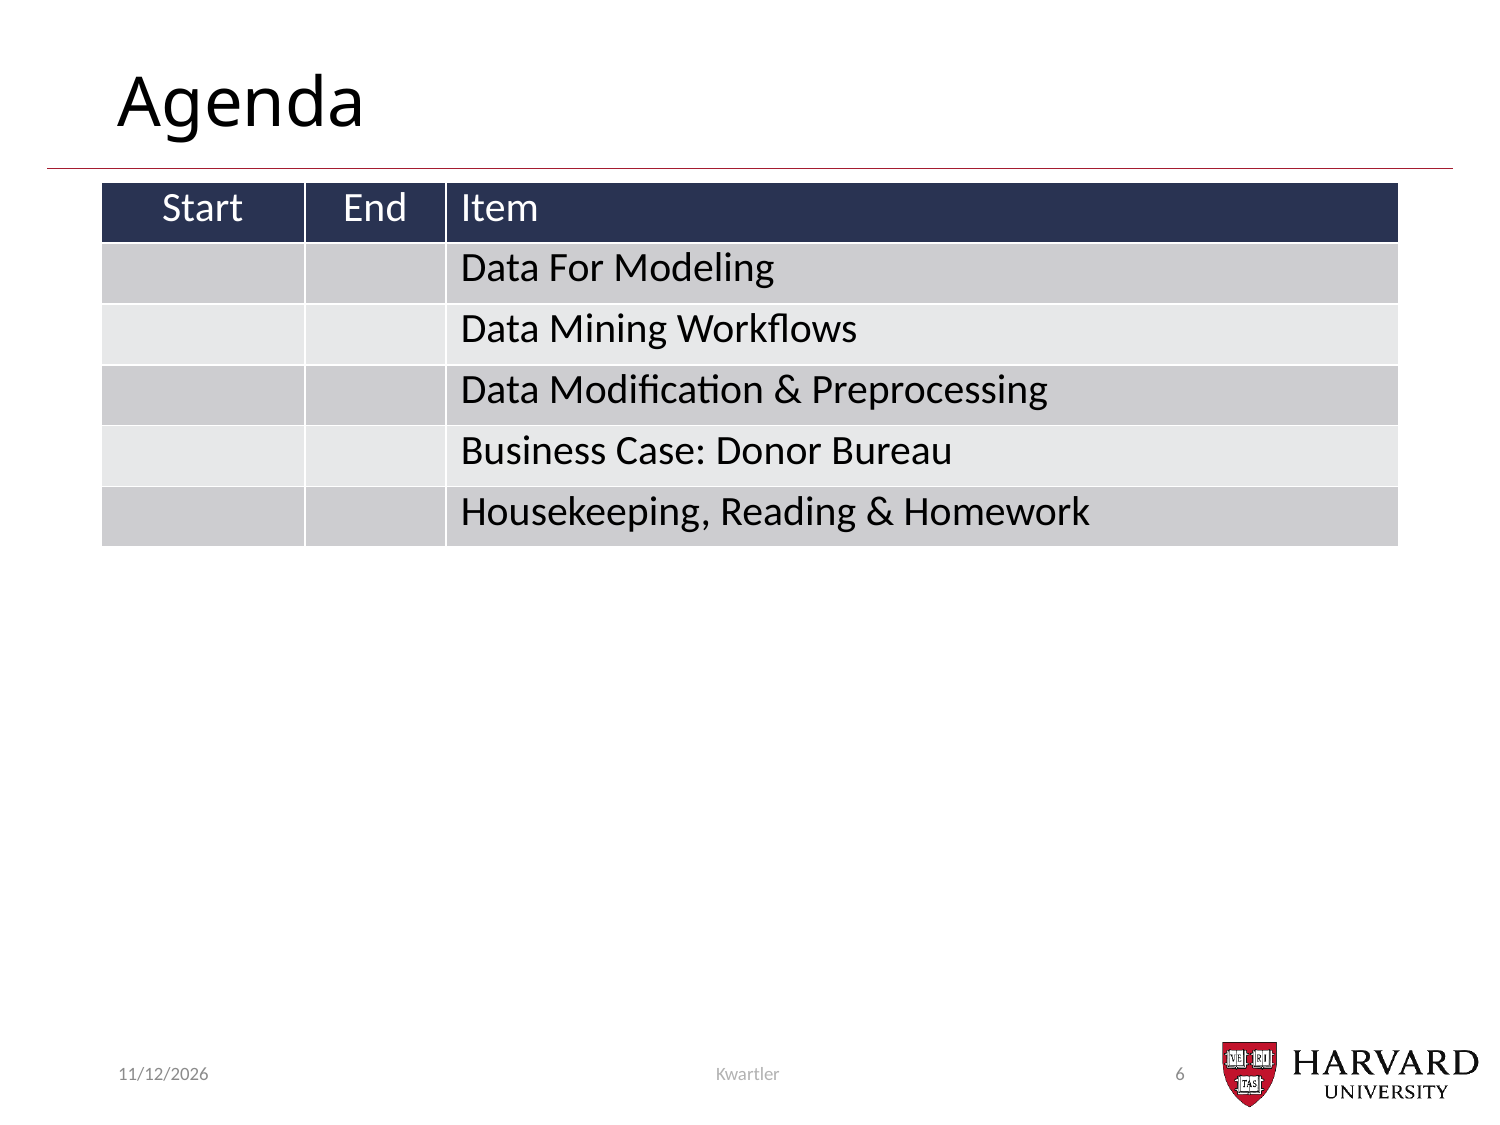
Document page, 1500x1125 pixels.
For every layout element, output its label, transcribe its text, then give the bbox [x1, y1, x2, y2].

slide_number 6 [1059, 1042, 1200, 1103]
table_cell Business Case: Donor Bureau [447, 426, 1398, 486]
footer Kwartler [496, 1042, 1004, 1103]
table_cell [102, 487, 304, 546]
table_cell Housekeeping, Reading & Homework [447, 487, 1398, 546]
table_cell Data Mining Workflows [447, 305, 1398, 364]
table_cell [102, 366, 304, 425]
table_header Start [102, 183, 304, 242]
table_cell [306, 426, 445, 486]
title Agenda [103, 59, 1397, 157]
table_cell Data Modification & Preprocessing [447, 366, 1398, 425]
table_header Item [447, 183, 1398, 242]
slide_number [103, 1042, 441, 1103]
table_cell [306, 366, 445, 425]
table_cell [306, 305, 445, 364]
table_cell Data For Modeling [447, 244, 1398, 303]
table_header End [306, 183, 445, 242]
table_cell [306, 244, 445, 303]
picture [1200, 1024, 1500, 1125]
table_cell [102, 426, 304, 486]
table_cell [102, 244, 304, 303]
table_cell [102, 305, 304, 364]
table_cell [306, 487, 445, 546]
